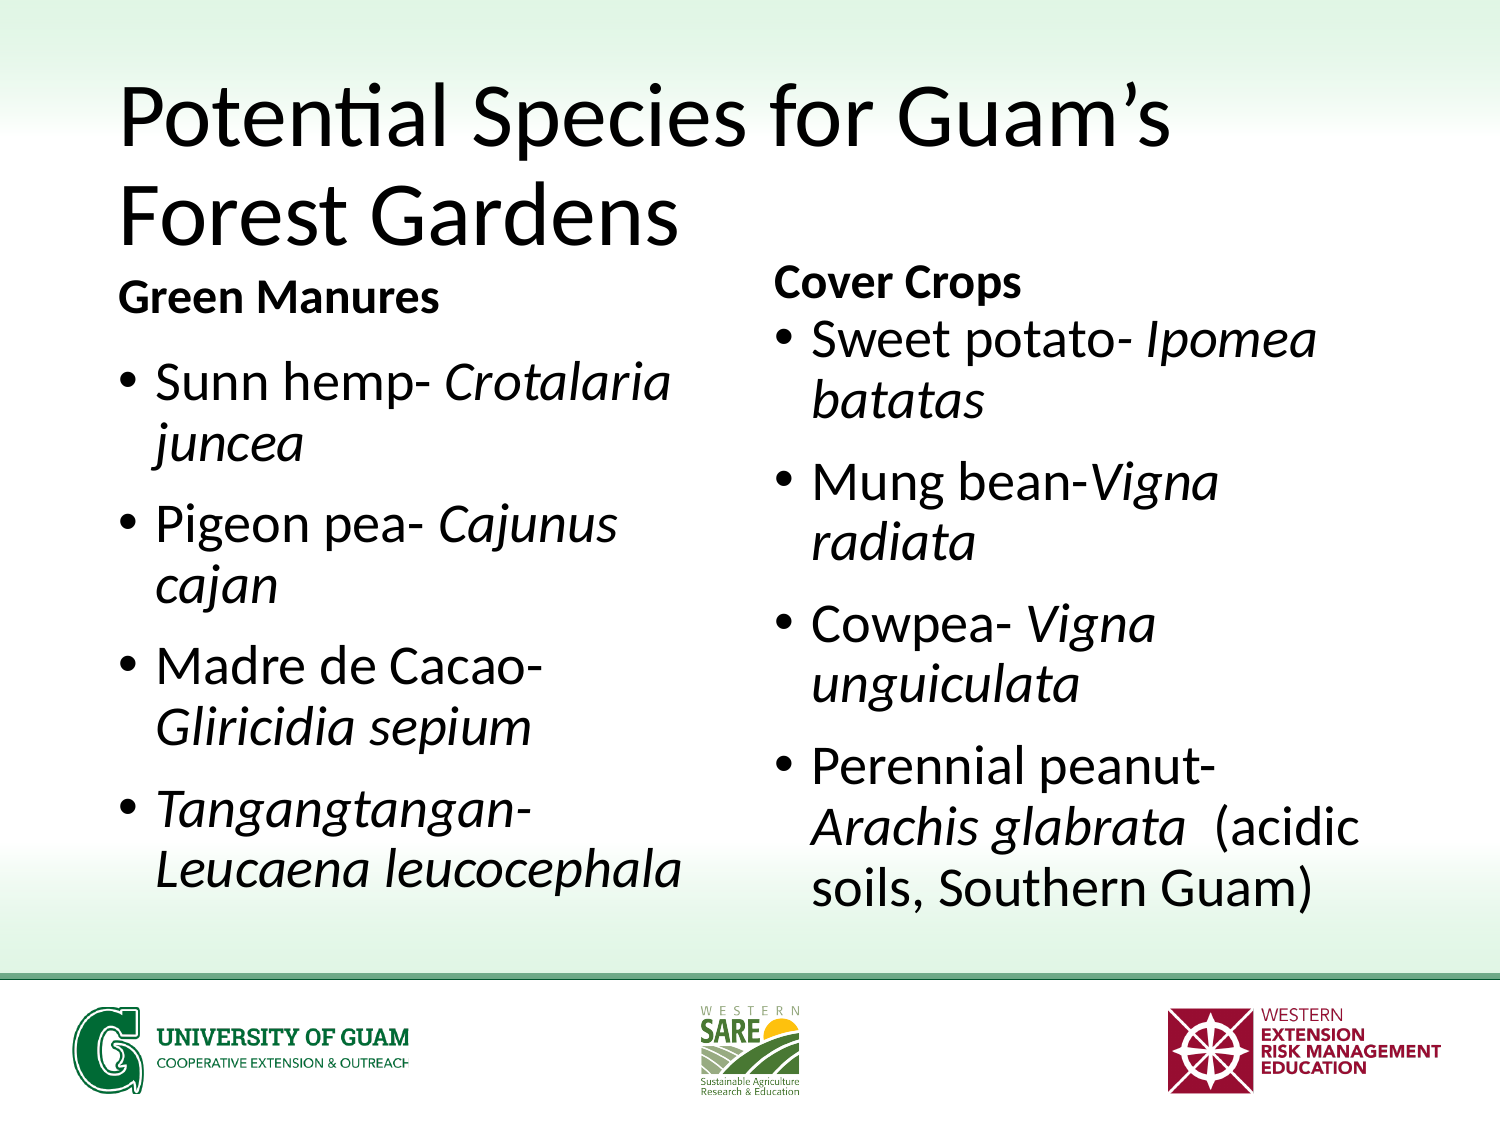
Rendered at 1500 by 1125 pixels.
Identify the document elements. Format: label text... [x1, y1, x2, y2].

list Sweet potato- Ipomea batatas Mung bean-Vigna radiata Cowpea- Vigna unguiculata Perennial peanut-Arachis glabrata (acidic soils, Southern Guam) [759, 301, 1398, 962]
list Green Manures [103, 275, 738, 332]
list Cover Crops [759, 250, 1398, 301]
picture [1168, 1008, 1441, 1094]
title Potential Species for Guam’s Forest Gardens [103, 59, 1398, 278]
picture [689, 994, 811, 1107]
list Sunn hemp- Crotalaria juncea Pigeon pea- Cajunus cajan Madre de Cacao- Gliricidia sepium Tangangtangan- Leucaena leucocephala [103, 344, 738, 1016]
